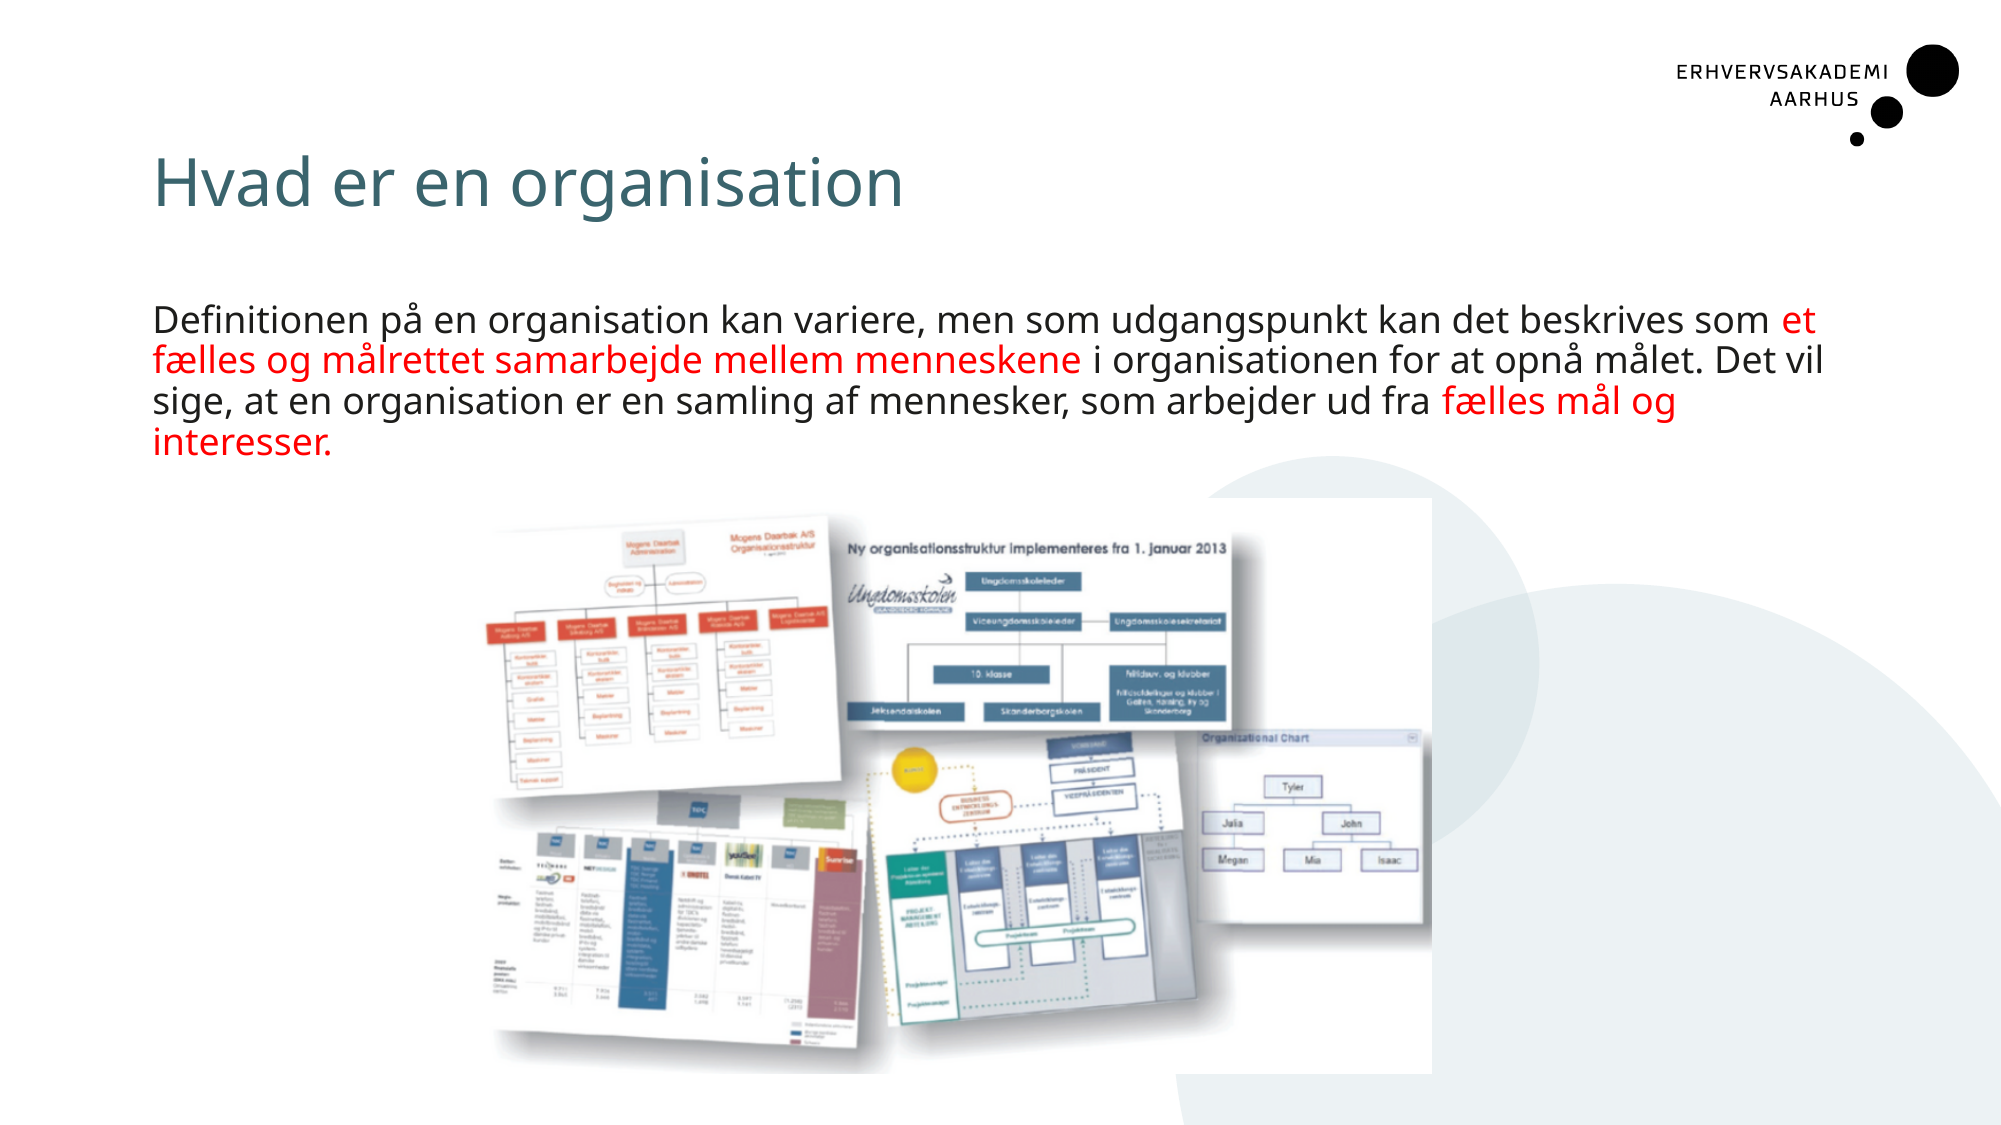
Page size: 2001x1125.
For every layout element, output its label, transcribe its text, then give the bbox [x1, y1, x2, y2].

title Hvad er en organisation [137, 109, 1863, 261]
list Definitionen på en organisation kan variere, men som udgangspunkt kan det beskrives som et fælles og målrettet samarbejde mellem menneskene i organisationen for at opnå målet. Det vil sige, at en organisation er en samling af mennesker, som arbejder ud fra fælles mål og interesser. [137, 293, 1863, 1016]
picture [431, 498, 1432, 1074]
picture [1666, 38, 1965, 151]
